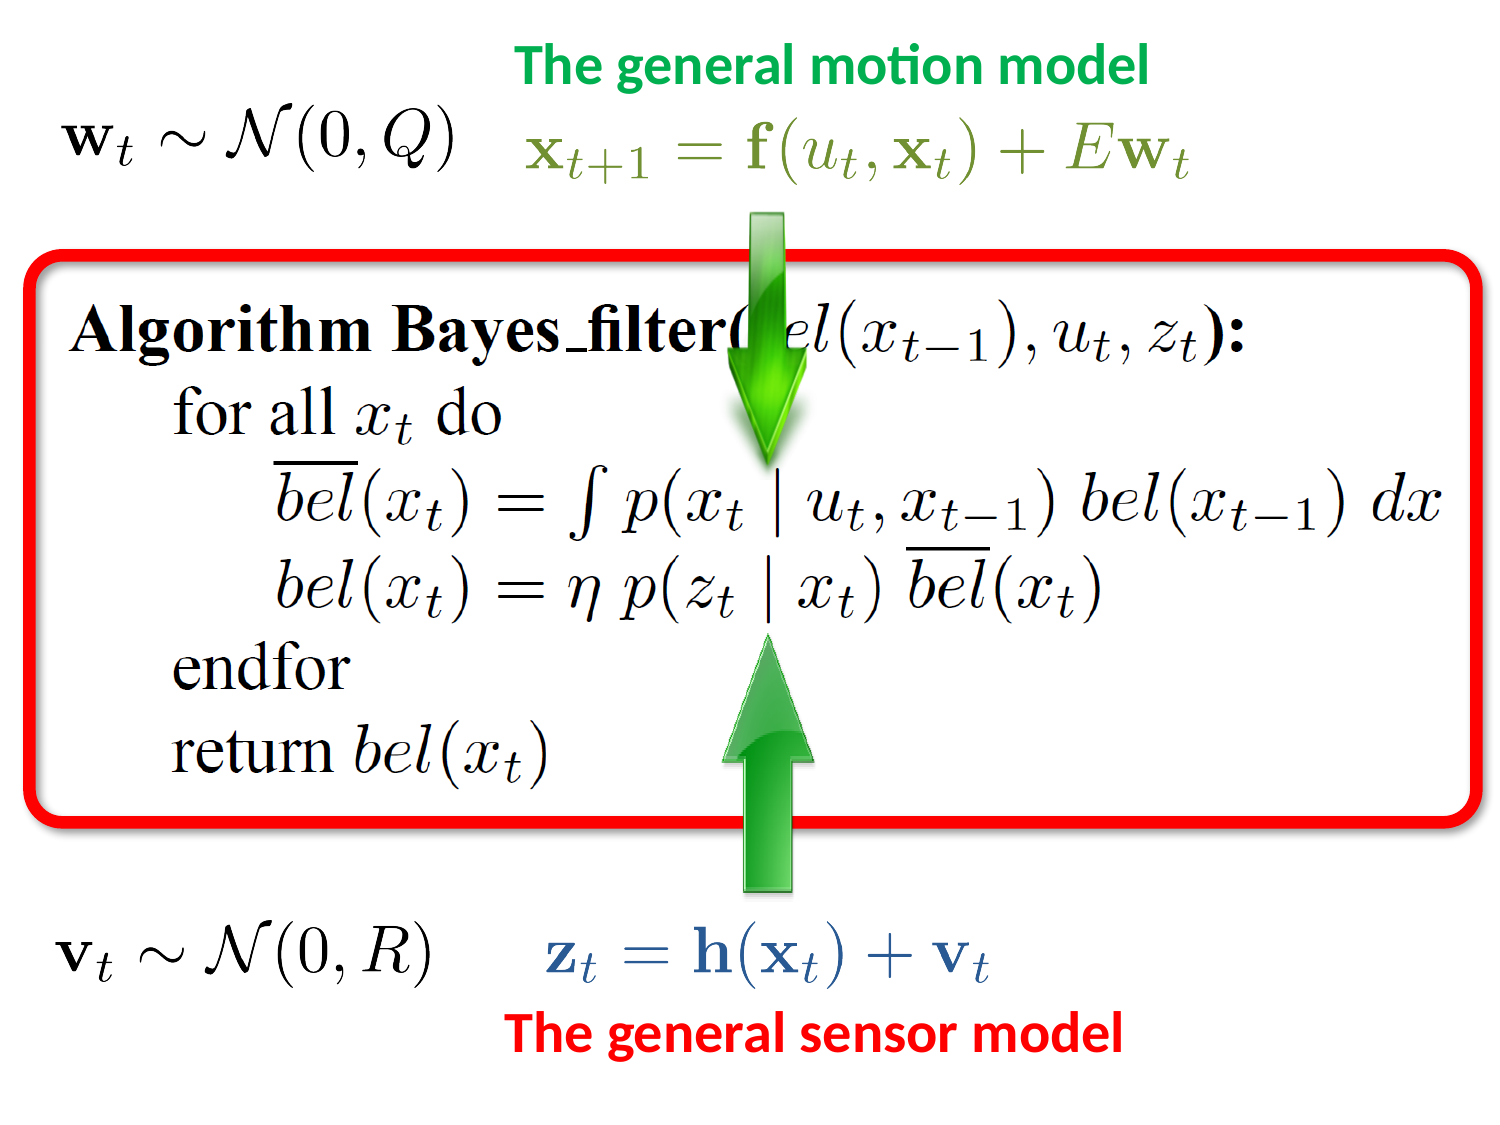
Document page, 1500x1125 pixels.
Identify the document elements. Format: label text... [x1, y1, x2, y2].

text_box [27, 253, 709, 824]
picture [546, 920, 989, 989]
text_box The general sensor model [478, 986, 1152, 1072]
picture [54, 919, 430, 989]
picture [61, 207, 1445, 902]
picture [61, 102, 453, 172]
text_box The general motion model [496, 19, 1170, 104]
picture [524, 117, 1189, 186]
text_box [825, 253, 1478, 824]
